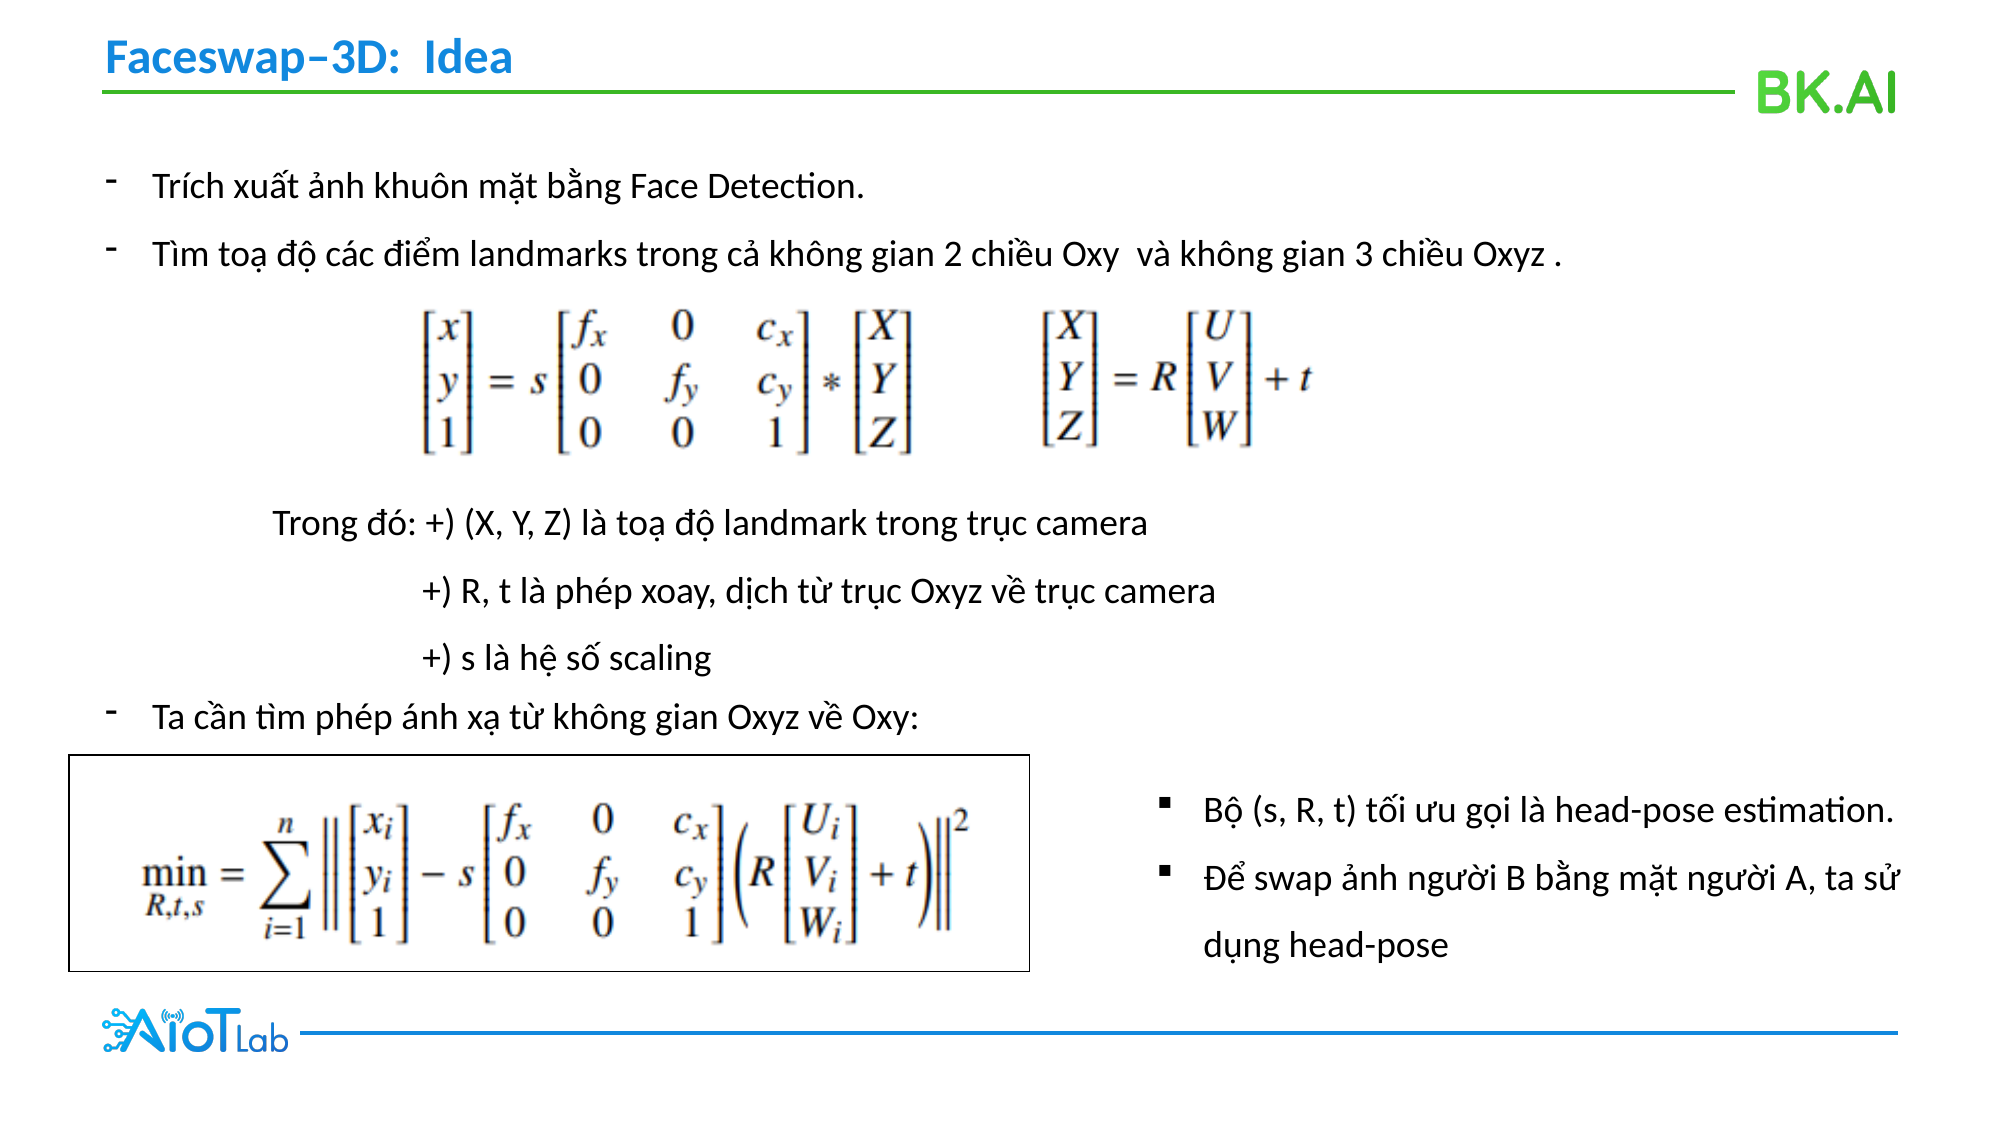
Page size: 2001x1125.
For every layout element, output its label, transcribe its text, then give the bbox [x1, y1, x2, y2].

picture [102, 1026, 129, 1052]
picture [102, 1008, 132, 1026]
picture [119, 1008, 140, 1019]
list Faceswap–3D: Idea [90, 0, 1423, 115]
picture [69, 755, 1029, 971]
picture [365, 282, 937, 469]
picture [985, 290, 1341, 469]
text_box Trong đó: +) (X, Y, Z) là toạ độ landmark trong trục camera +) R, t là phép xoay, dịch từ trục Oxyz về trục camera +) s là hệ số scaling [257, 468, 1233, 662]
picture [127, 1008, 288, 1052]
text_box Ta cần tìm phép ánh xạ từ không gian Oxyz về Oxy: [90, 662, 1882, 745]
picture [1750, 64, 1898, 120]
